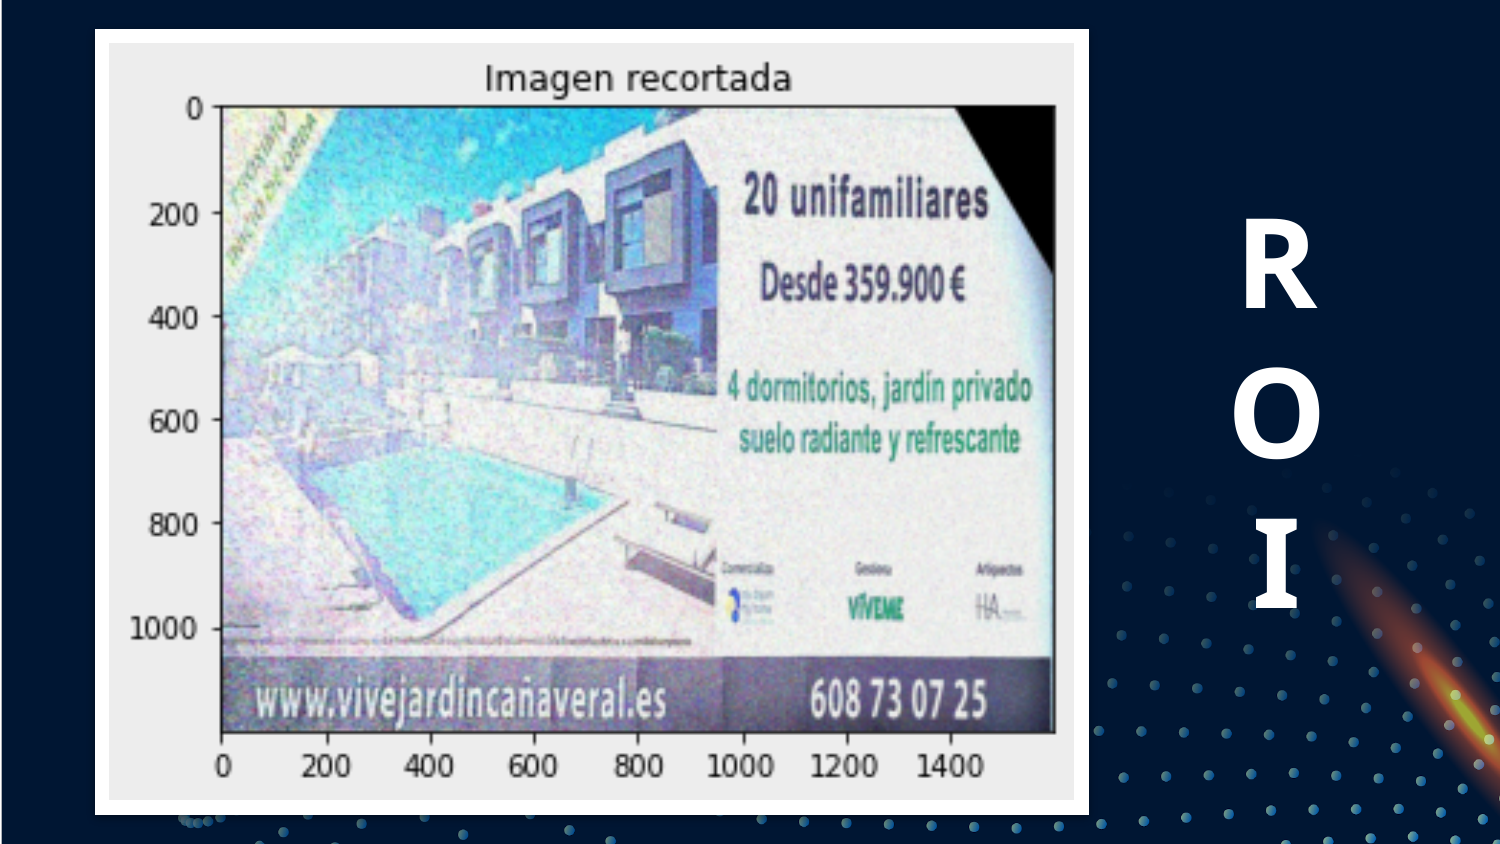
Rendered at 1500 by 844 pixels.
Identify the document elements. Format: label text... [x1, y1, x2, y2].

picture [108, 43, 1075, 801]
text_box R O I [1079, 192, 1500, 649]
picture [0, 0, 1500, 844]
